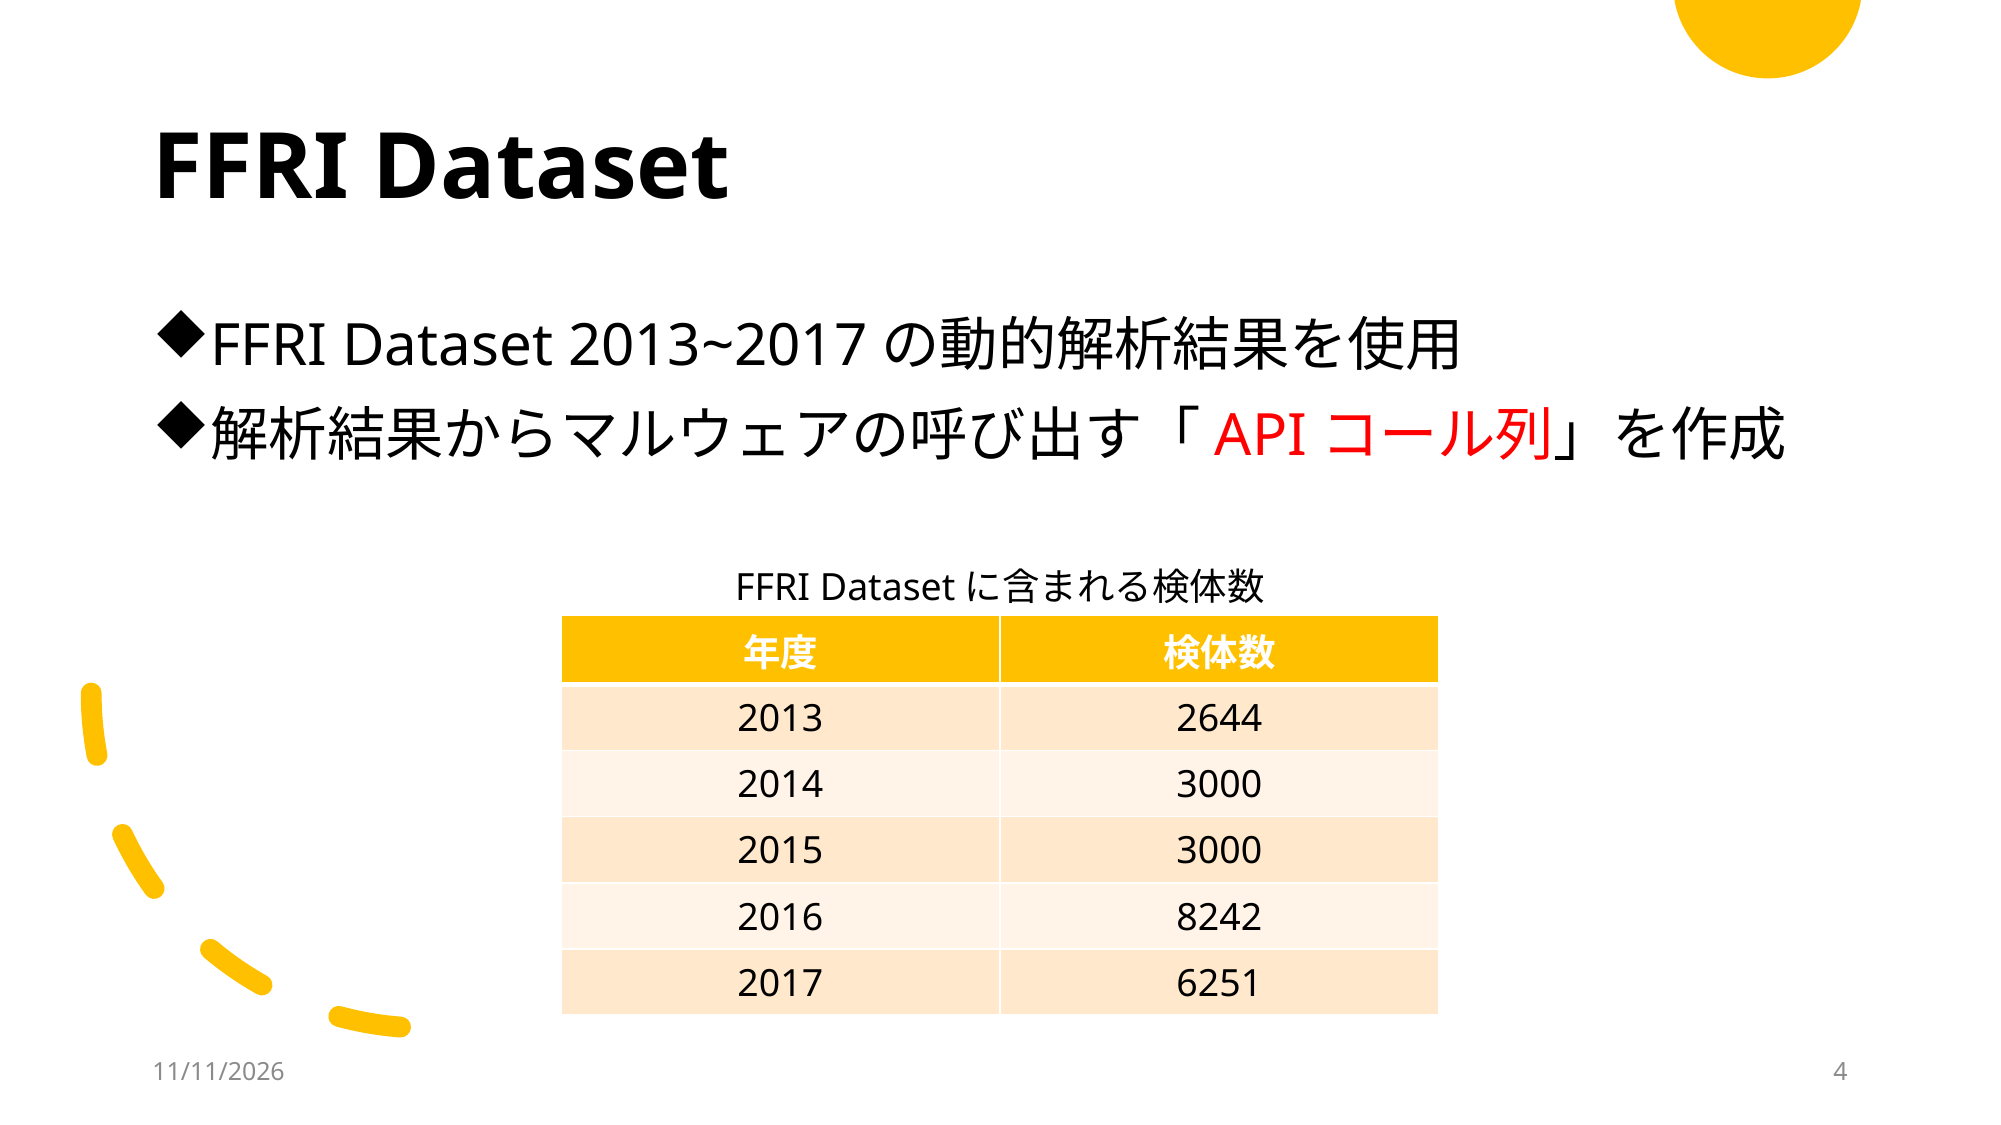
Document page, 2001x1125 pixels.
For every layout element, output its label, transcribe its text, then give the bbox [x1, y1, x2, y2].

table_cell 6251 [1001, 950, 1438, 1014]
table_cell 2644 [1001, 687, 1438, 750]
table_cell 8242 [1001, 884, 1438, 948]
table_cell 2014 [562, 751, 999, 816]
table_cell 3000 [1001, 817, 1438, 882]
table_cell 3000 [1001, 751, 1438, 816]
list FFRI Dataset 2013~2017の動的解析結果を使用 解析結果からマルウェアの呼び出す「APIコール列」を作成 [137, 299, 1863, 907]
table_cell 2013 [562, 687, 999, 750]
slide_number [137, 1042, 588, 1103]
text_box [167, 907, 427, 1029]
table_header 検体数 [1001, 616, 1438, 682]
table_header 年度 [562, 616, 999, 682]
text_box FFRI Datasetに含まれる検体数 [720, 555, 1280, 616]
text_box [1673, 0, 1862, 59]
table_cell 2015 [562, 817, 999, 882]
text_box [90, 692, 137, 863]
text_box [0, 0, 2000, 1125]
table_cell 2017 [562, 950, 999, 1014]
table_cell 2016 [562, 884, 999, 948]
slide_number 3 [1412, 1042, 1863, 1103]
title FFRI Dataset [137, 59, 1863, 278]
